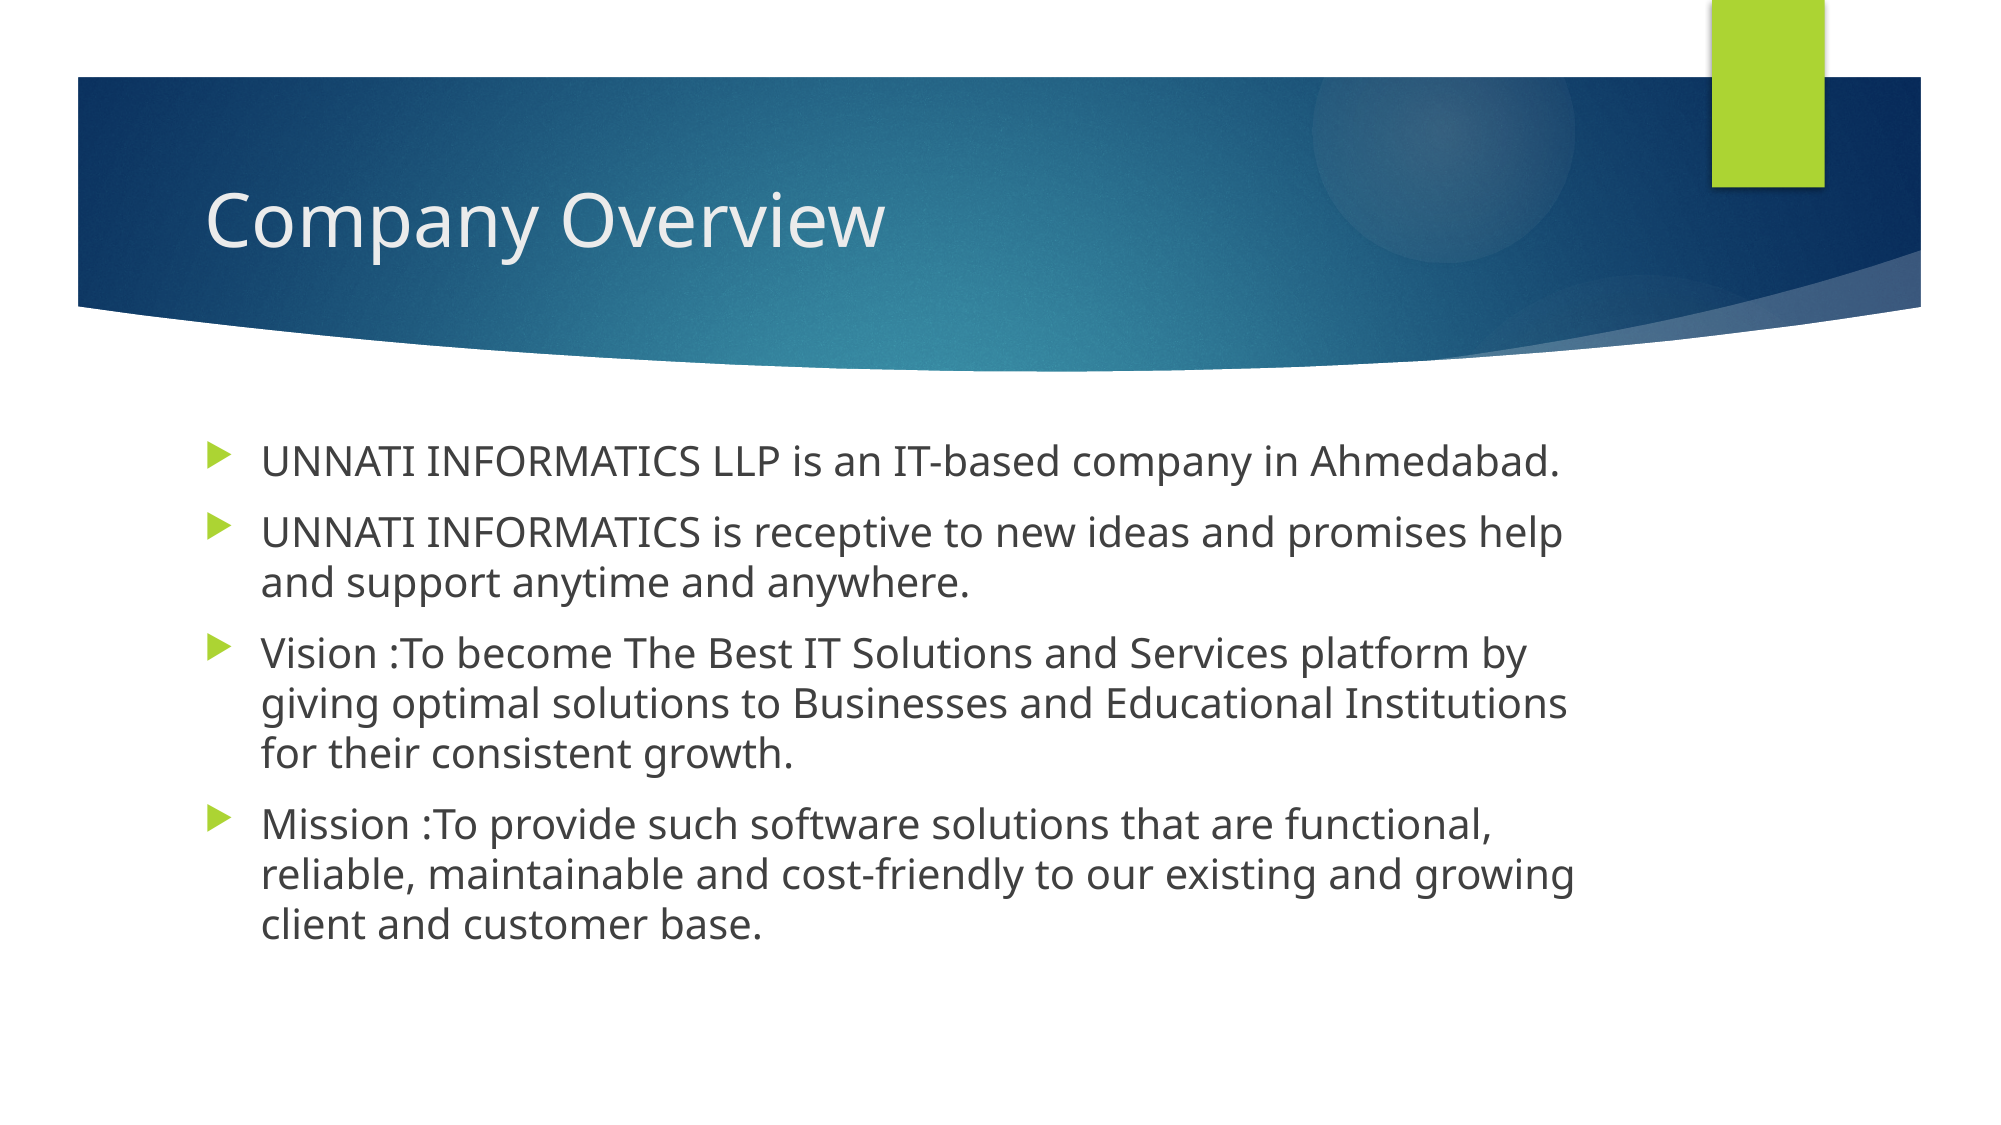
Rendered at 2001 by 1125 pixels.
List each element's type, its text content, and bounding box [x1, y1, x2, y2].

list UNNATI INFORMATICS LLP is an IT-based company in Ahmedabad. UNNATI INFORMATICS is receptive to new ideas and promises help and support anytime and anywhere. Vision :To become The Best IT Solutions and Services platform by giving optimal solutions to Businesses and Educational Institutions for their consistent growth. Mission :To provide such software solutions that are functional, reliable, maintainable and cost-friendly to our existing and growing client and customer base. [189, 427, 1627, 988]
title Company Overview [189, 159, 1627, 276]
